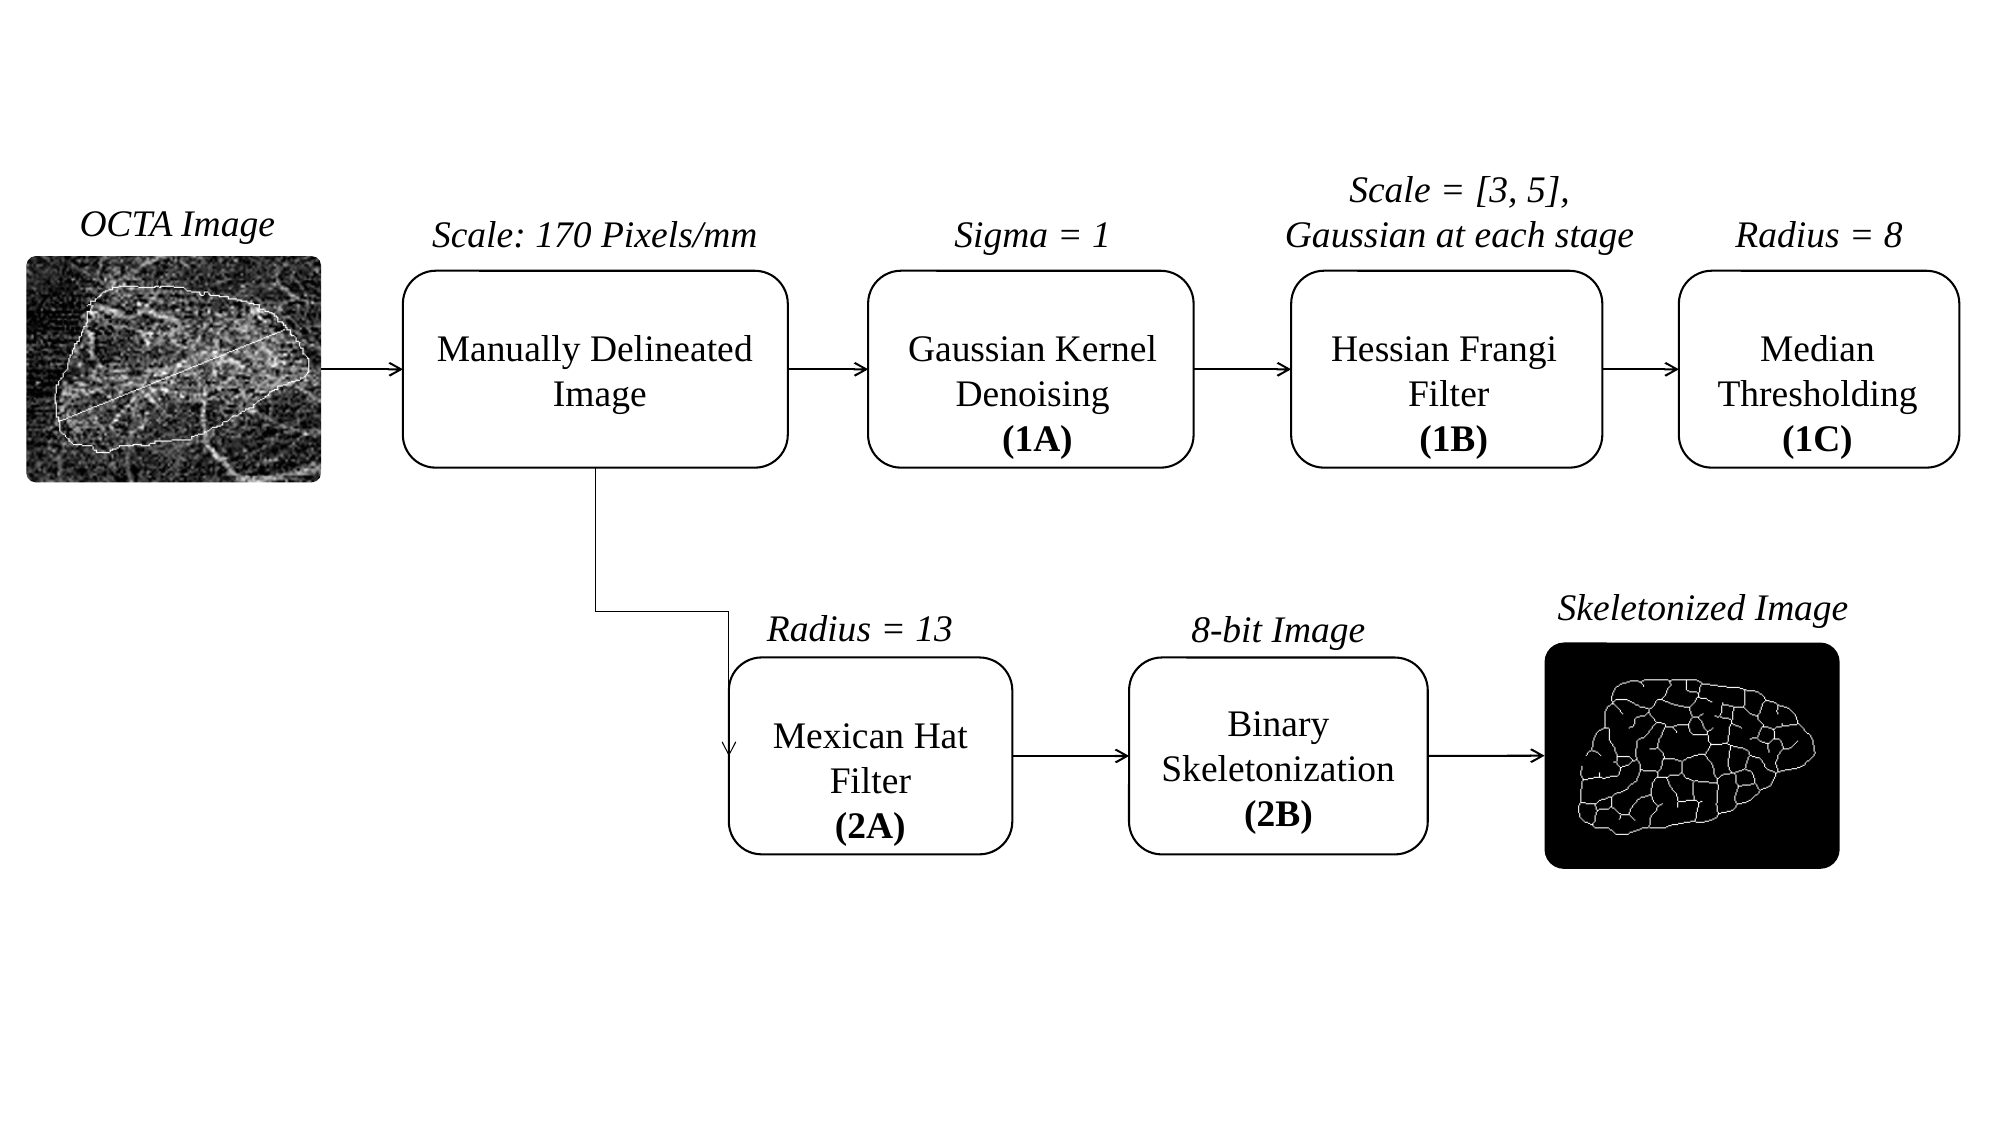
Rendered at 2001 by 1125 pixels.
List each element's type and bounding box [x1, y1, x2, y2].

text_box [26, 157, 1960, 869]
